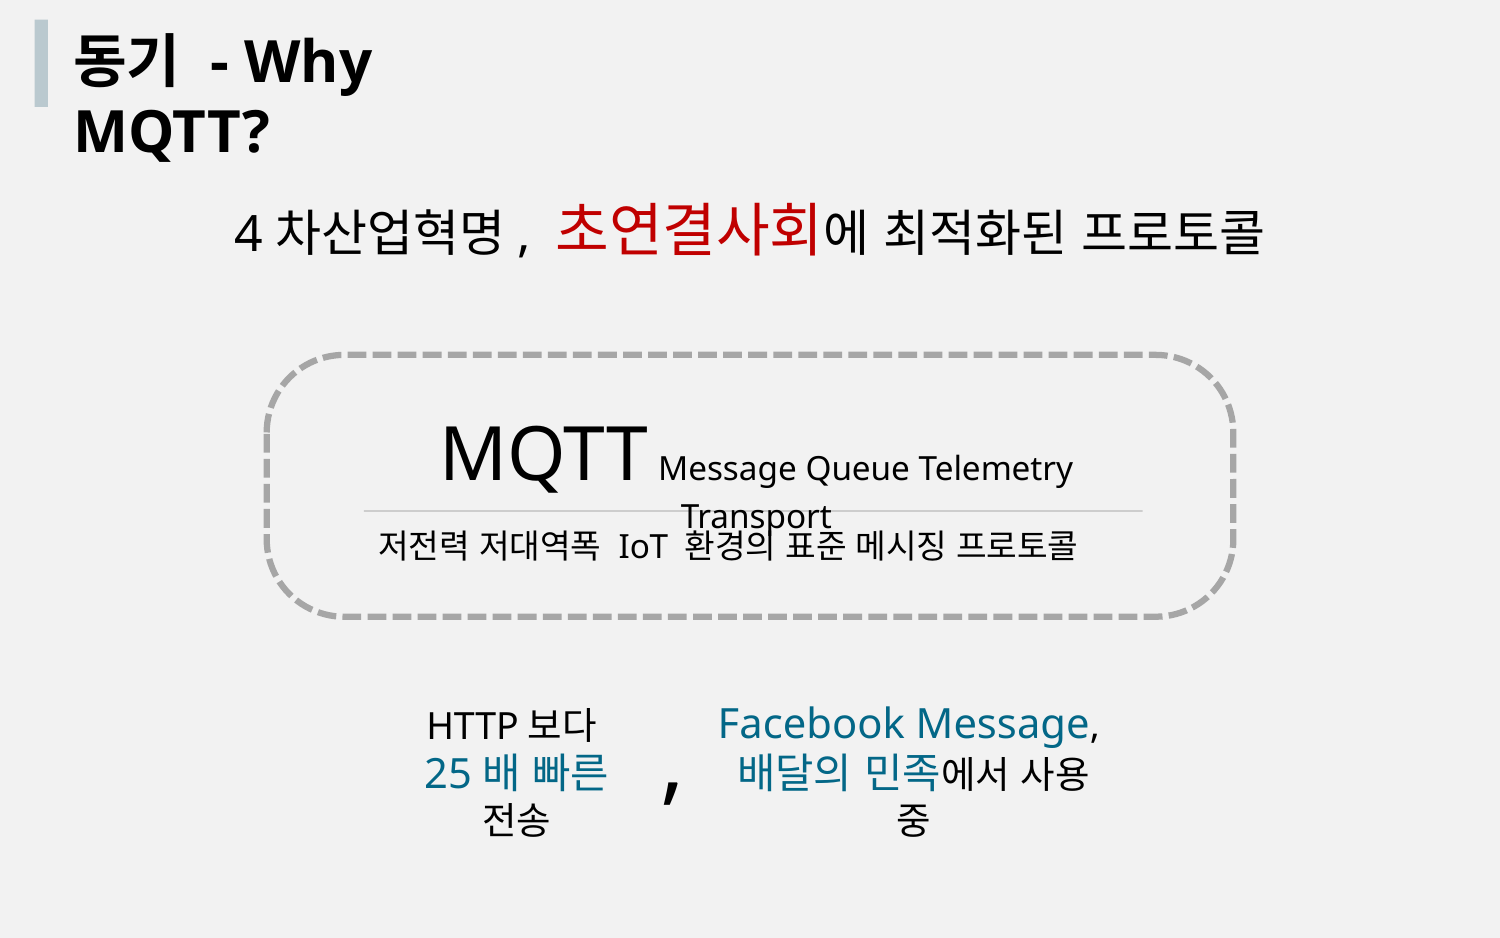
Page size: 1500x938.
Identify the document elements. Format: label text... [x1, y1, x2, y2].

text_box 4차산업혁명, 초연결사회에 최적화된 프로토콜 [109, 186, 1391, 271]
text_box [363, 397, 1149, 574]
text_box [34, 19, 49, 108]
text_box [265, 353, 1235, 618]
text_box 동기 - Why MQTT? [58, 17, 563, 172]
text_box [372, 689, 1127, 821]
